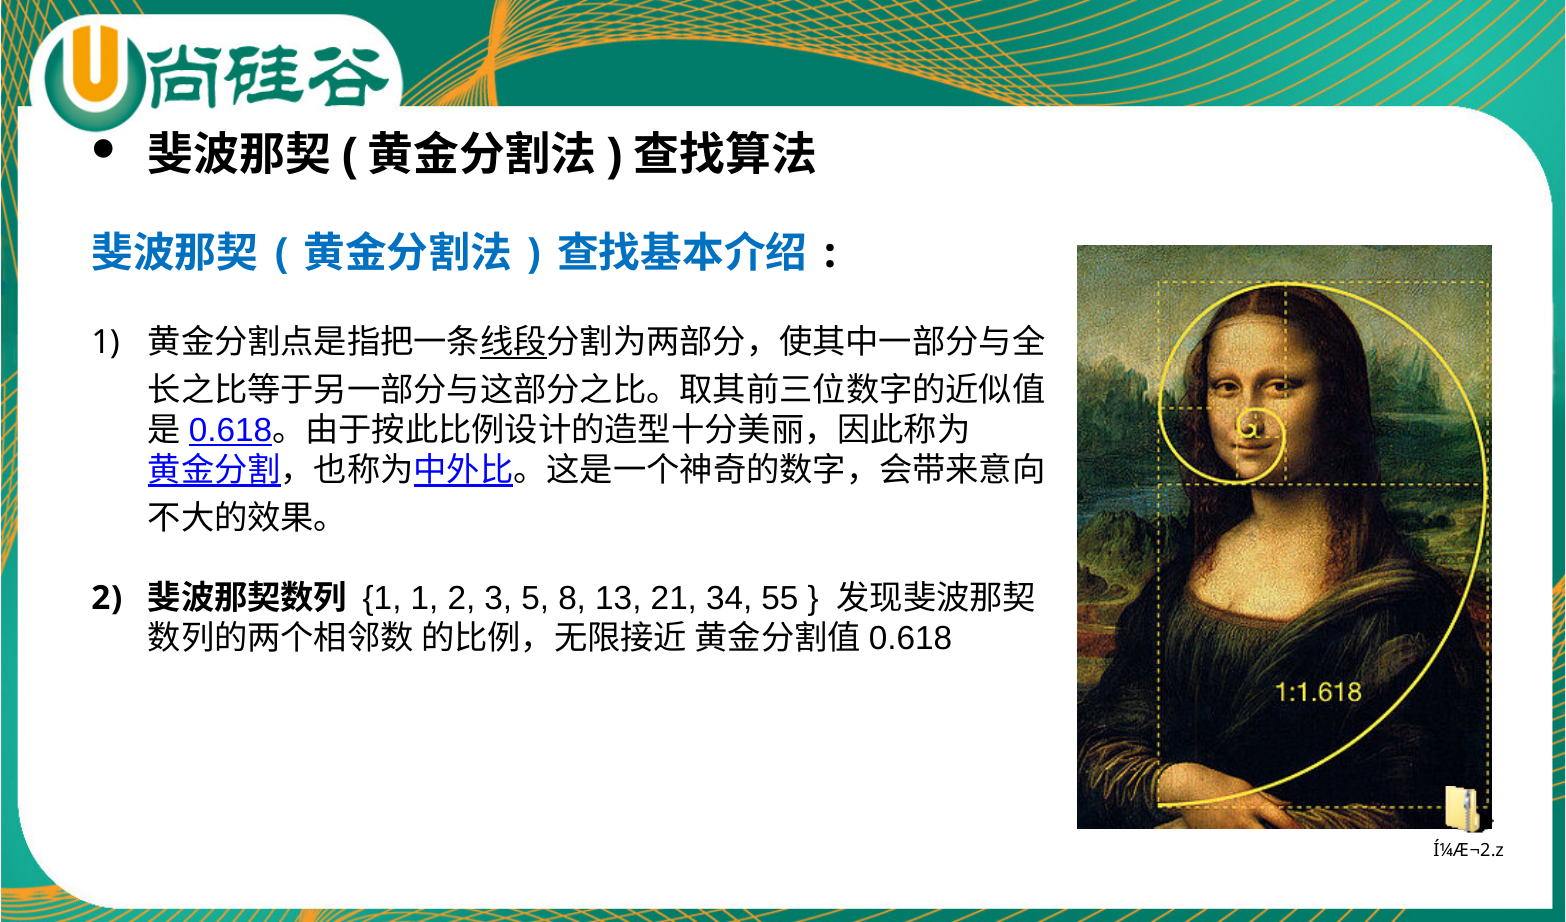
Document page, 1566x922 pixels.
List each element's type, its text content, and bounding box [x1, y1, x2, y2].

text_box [1420, 786, 1518, 871]
picture [0, 0, 1566, 922]
text_box 斐波那契(黄金分割法)查找算法 斐波那契(黄金分割法)查找基本介绍: 黄金分割点是指把一条线段分割为两部分，使其中一部分与全长之比等于另一部分与这部分之比。取其前三位数字的近似值是0.618。由于按此比例设计的造型十分美丽，因此称为黄金分割，也称为中外比。这是一个神奇的数字，会带来意向不大的效果。 斐波那契数列 {1, 1, 2, 3, 5, 8, 13, 21, 34, 55 } 发现斐波那契数列的两个相邻数 的比例，无限接近 黄金分割值0.618 [76, 123, 1078, 709]
